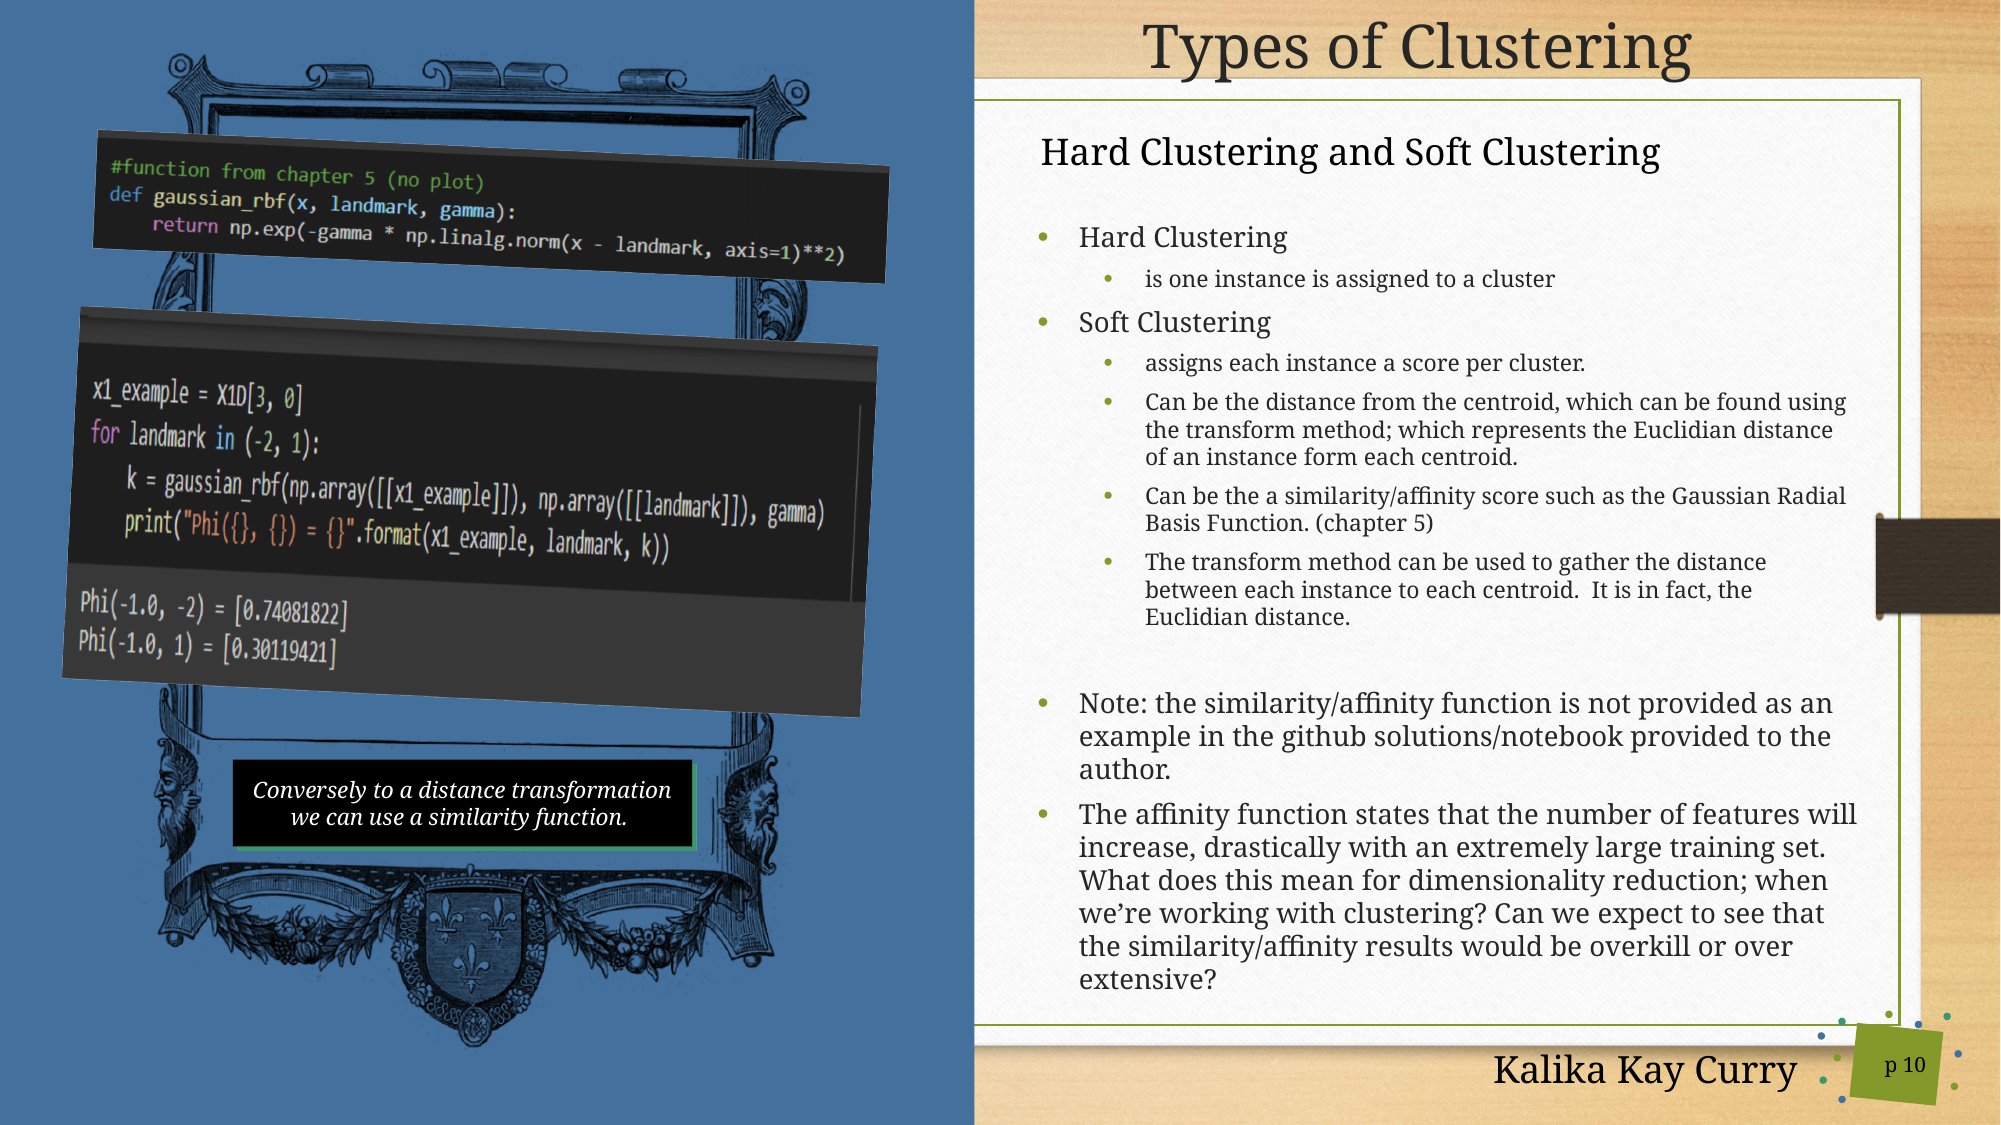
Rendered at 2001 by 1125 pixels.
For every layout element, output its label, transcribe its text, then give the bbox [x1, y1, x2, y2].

picture [63, 32, 889, 1065]
list Hard Clustering and Soft Clustering [1025, 121, 1941, 181]
title Types of Clustering [960, 0, 1877, 89]
list Hard Clustering is one instance is assigned to a cluster Soft Clustering assigns each instance a score per cluster. Can be the distance from the centroid, which can be found using the transform method; which represents the Euclidian distance of an instance form each centroid. Can be the a similarity/affinity score such as the Gaussian Radial Basis Function. (chapter 5) The transform method can be used to gather the distance between each instance to each centroid. It is in fact, the Euclidian distance. Note: the similarity/affinity function is not provided as an example in the github solutions/notebook provided to the author. The affinity function states that the number of features will increase, drastically with an extremely large training set. What does this mean for dimensionality reduction; when we’re working with clustering? Can we expect to see that the similarity/affinity results would be overkill or over extensive? [1022, 213, 1877, 1004]
picture [975, 0, 2001, 1125]
slide_number p 10 [1851, 1042, 1941, 1089]
list Conversely to a distance transformation we can use a similarity function. [232, 759, 693, 847]
